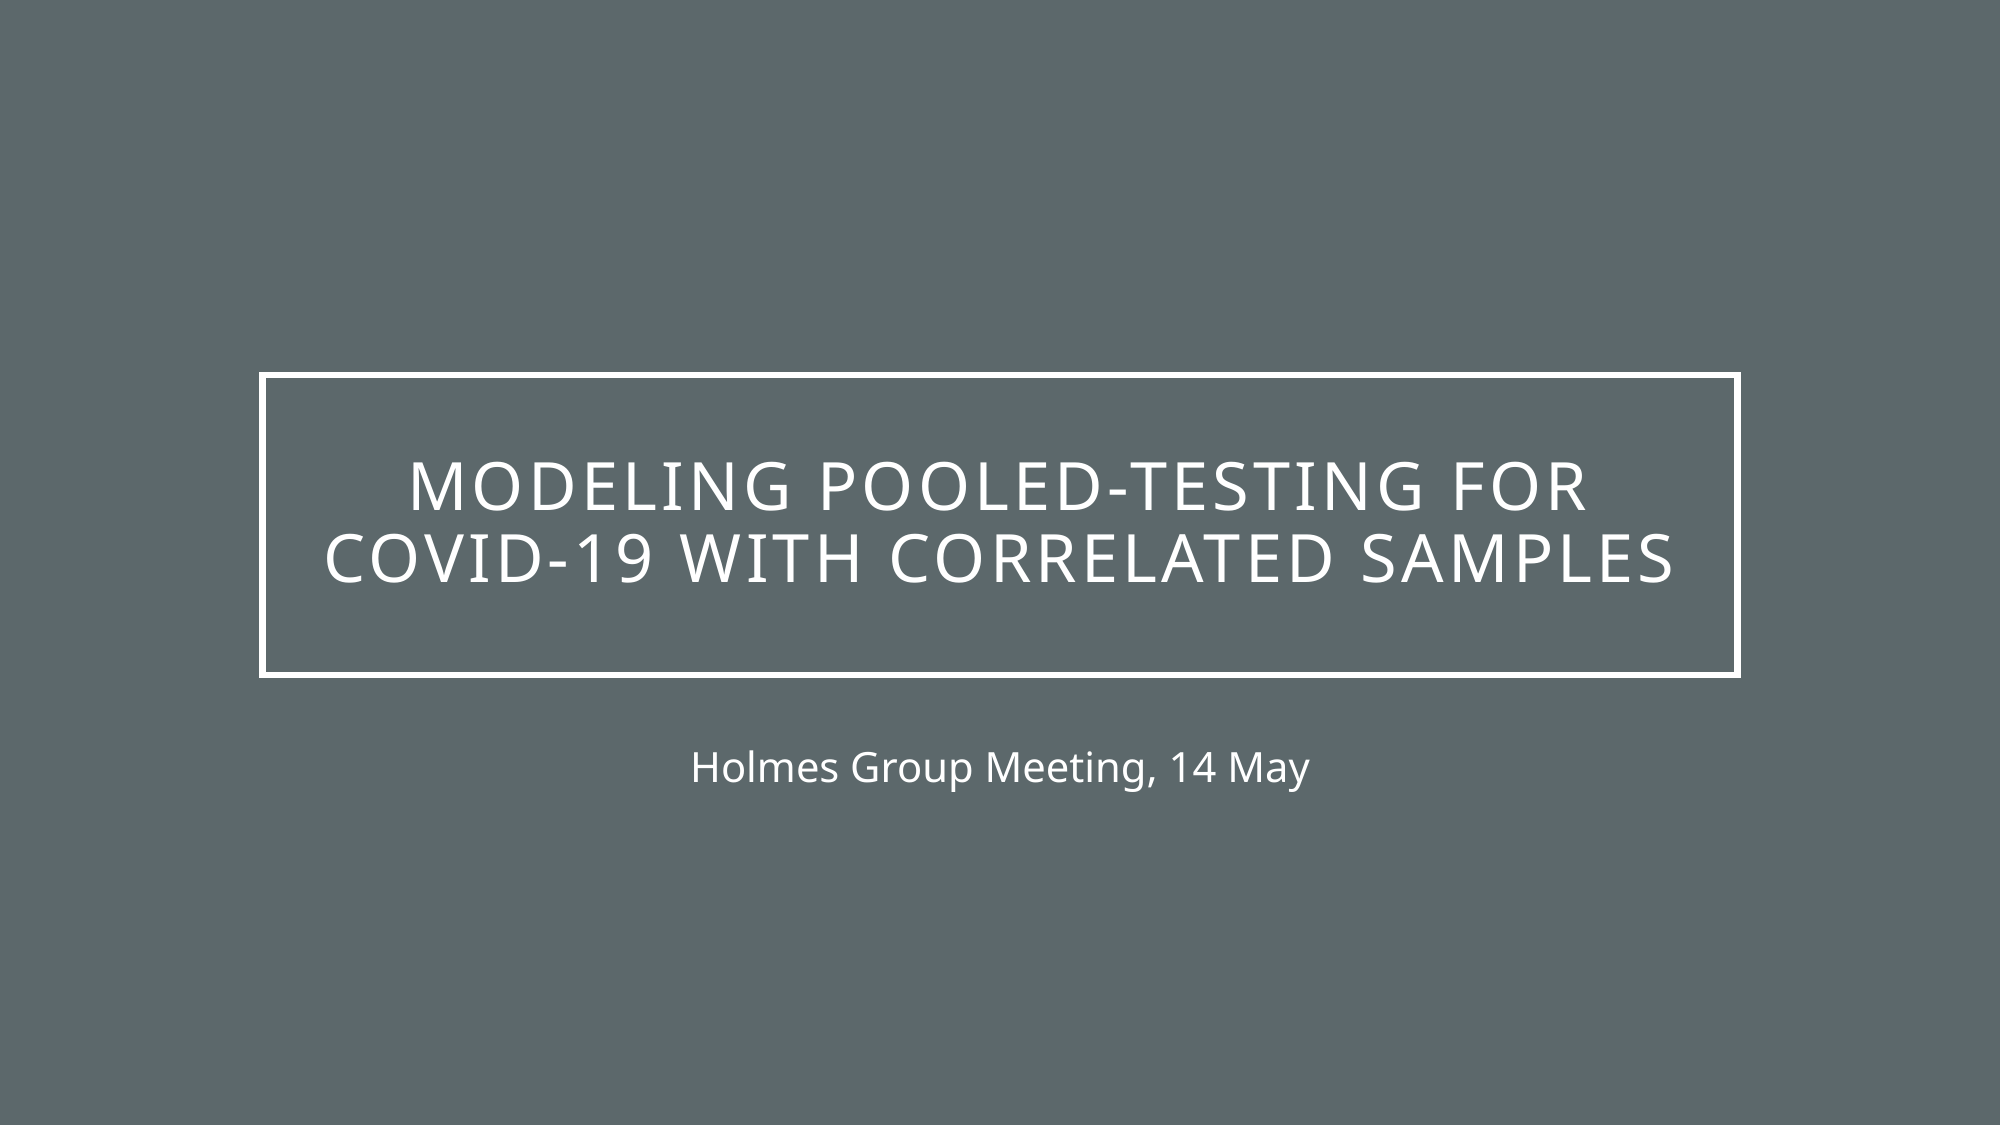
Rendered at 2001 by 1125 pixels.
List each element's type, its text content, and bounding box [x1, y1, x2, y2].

title Modeling Pooled-Testing for covid-19 with correlated samples [259, 372, 1741, 678]
subtitle Holmes Group Meeting, 14 May [363, 733, 1637, 952]
